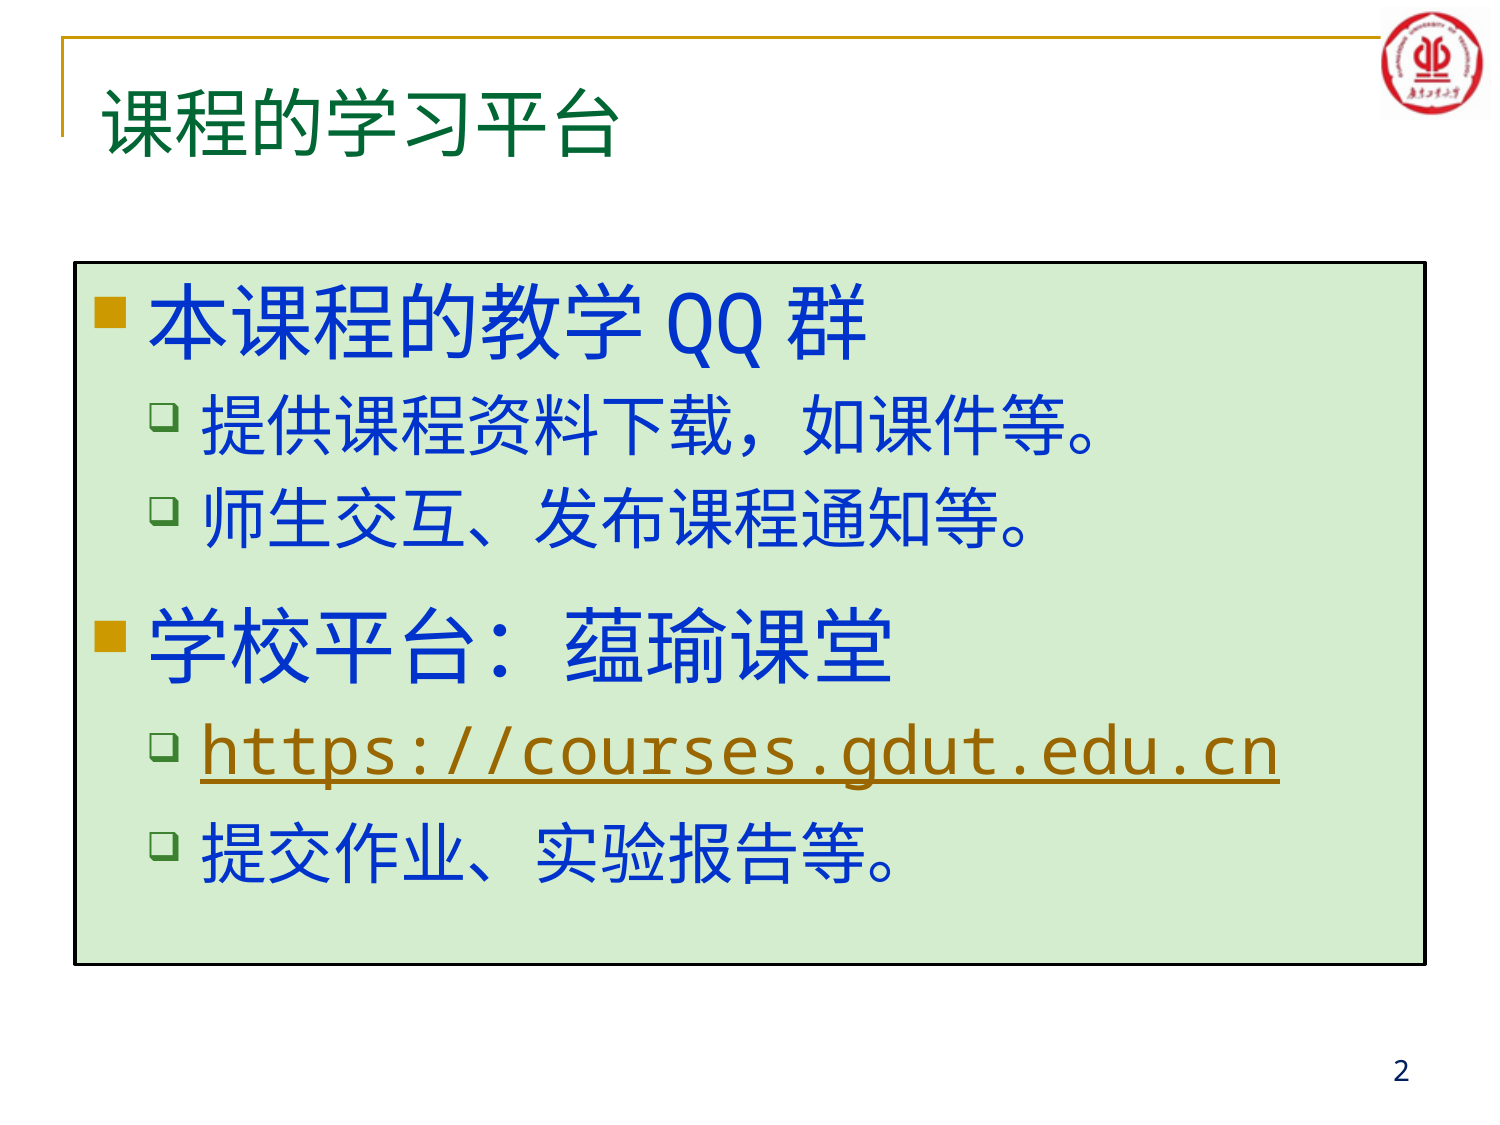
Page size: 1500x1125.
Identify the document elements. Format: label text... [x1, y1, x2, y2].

title 课程的学习平台 [85, 69, 1436, 209]
slide_number 2 [1074, 1024, 1425, 1100]
list 本课程的教学QQ群 提供课程资料下载，如课件等。 师生交互、发布课程通知等。 学校平台：蕴瑜课堂 https://courses.gdut.edu.cn 提交作业、实验报告等。 [75, 262, 1425, 965]
picture [1380, 7, 1491, 120]
